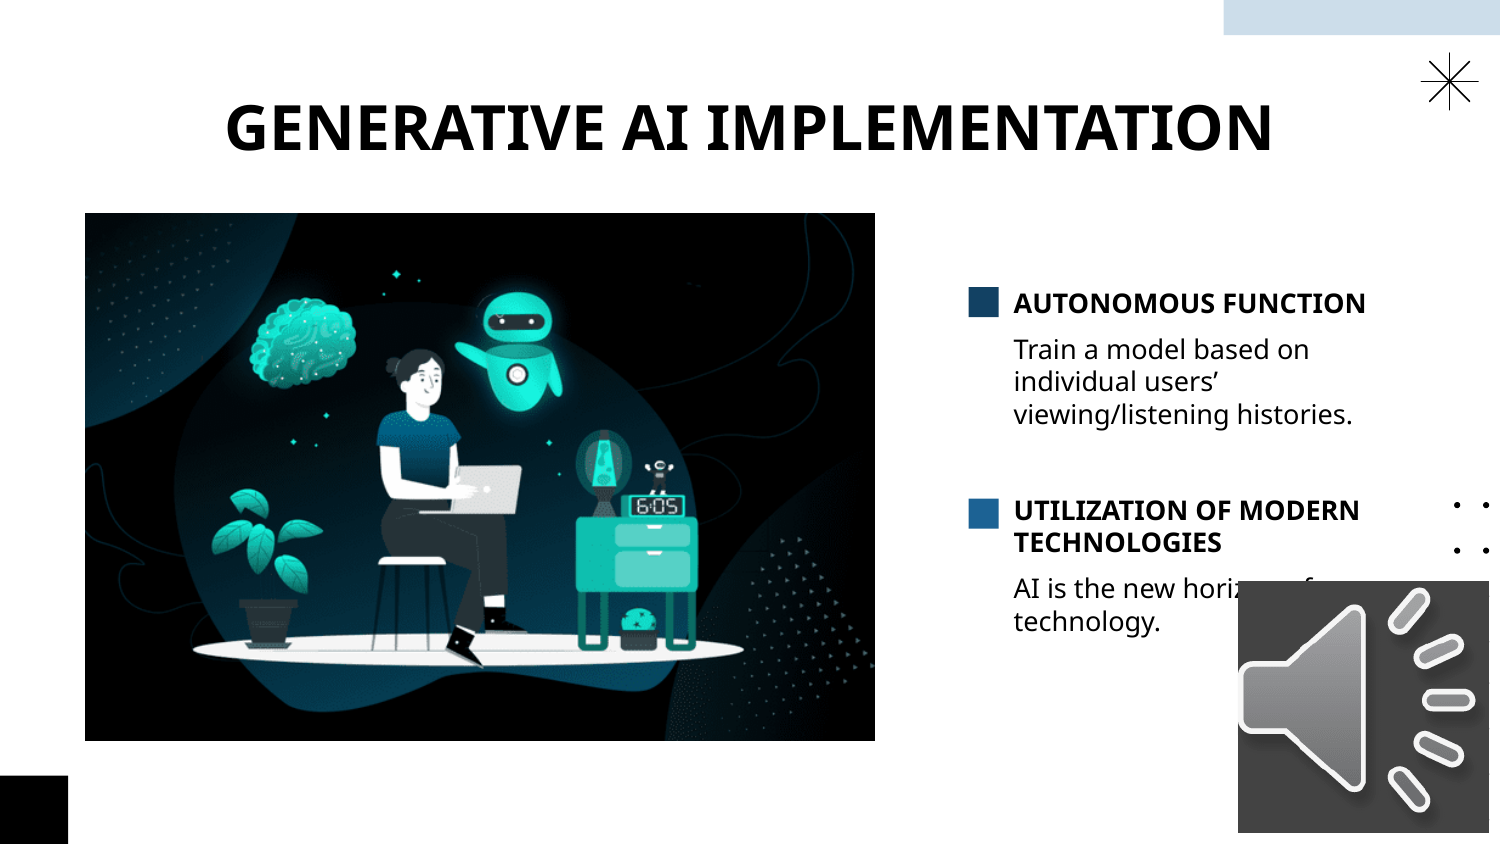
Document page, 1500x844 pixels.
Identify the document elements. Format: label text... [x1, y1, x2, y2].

subtitle Train a model based on individual users’ viewing/listening histories. [998, 317, 1389, 435]
text_box [968, 498, 999, 529]
picture [84, 213, 875, 741]
title GENERATIVE AI IMPLEMENTATION [85, 72, 1415, 167]
text_box [968, 287, 999, 318]
title UTILIZATION OF MODERN TECHNOLOGIES [998, 514, 1415, 574]
subtitle AI is the new horizon of technology. [998, 556, 1389, 713]
title AUTONOMOUS FUNCTION [998, 275, 1415, 334]
picture [1236, 580, 1490, 834]
